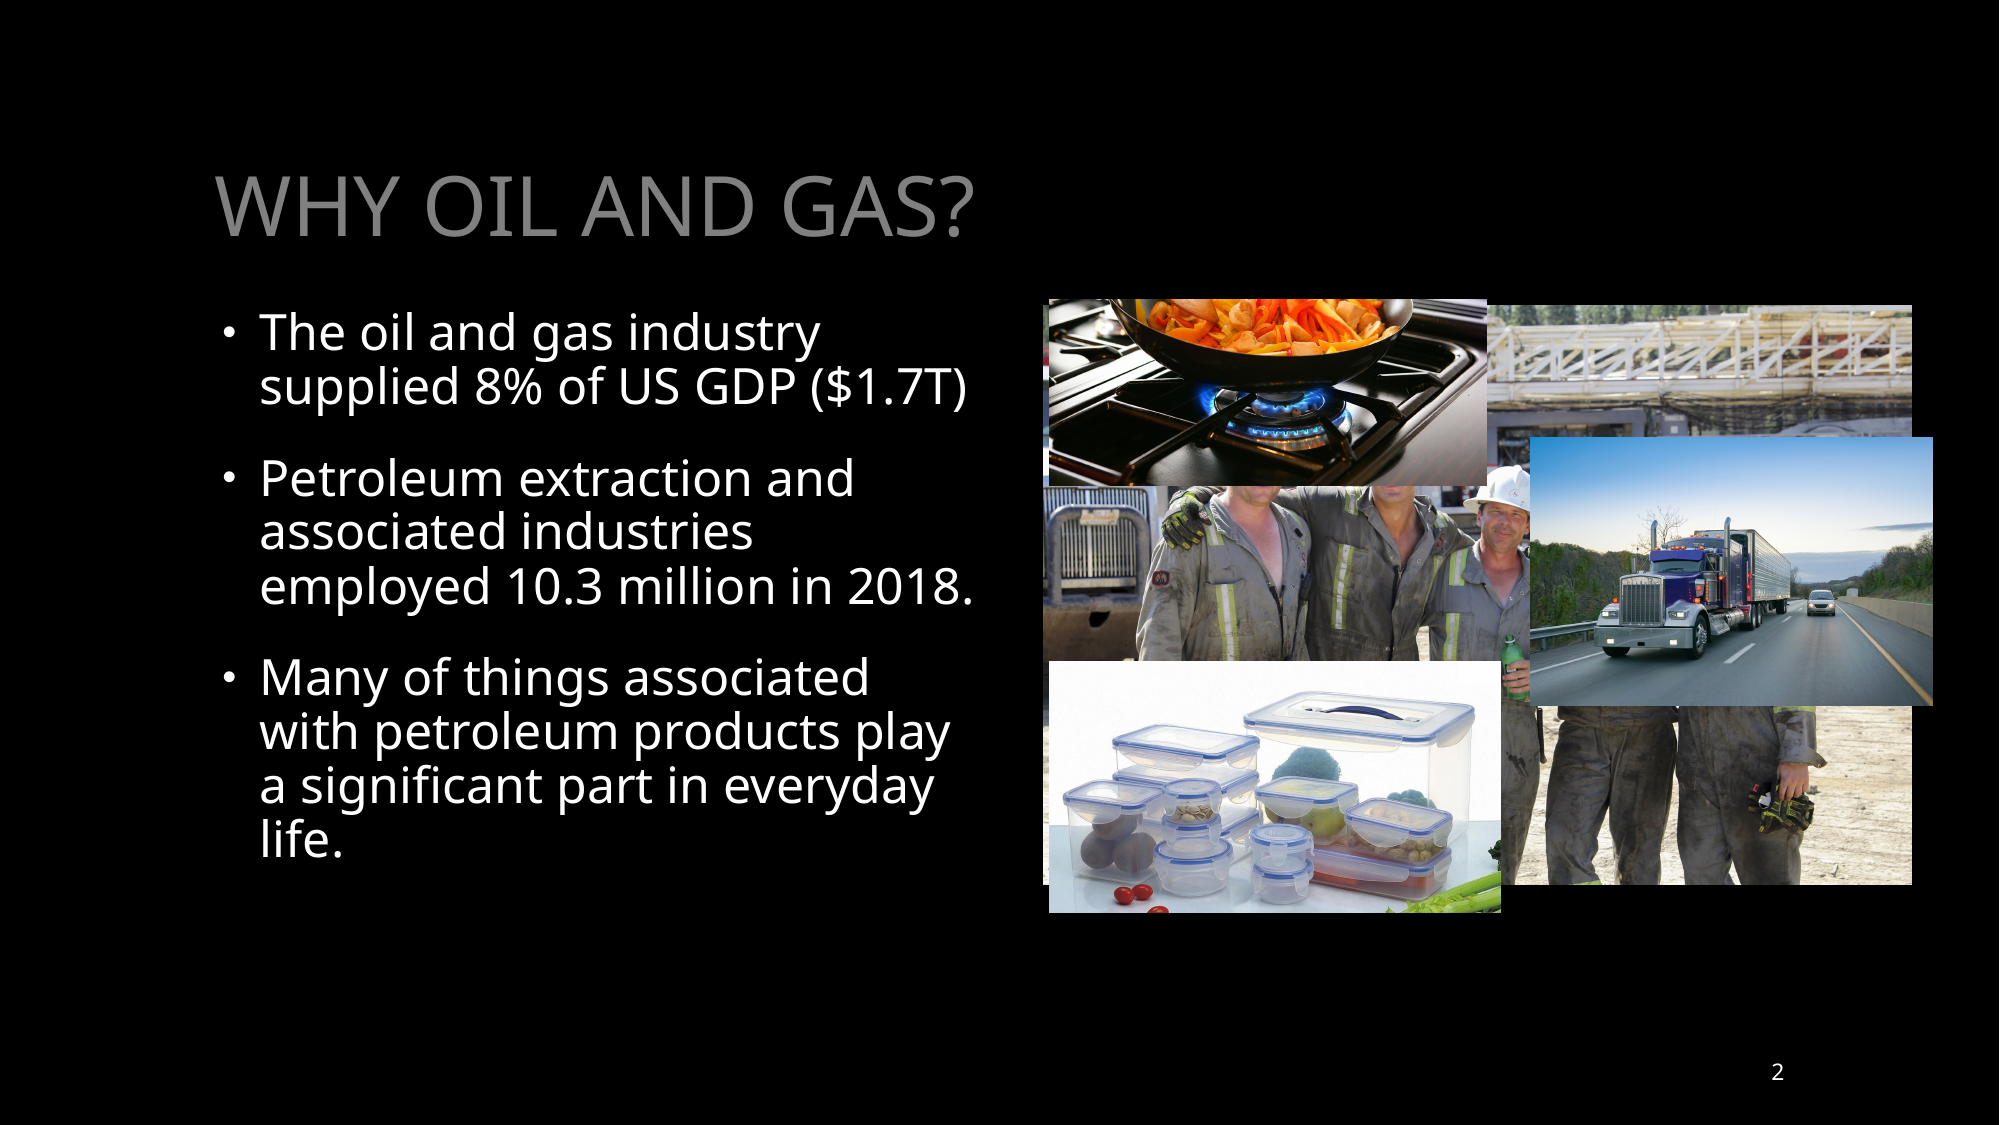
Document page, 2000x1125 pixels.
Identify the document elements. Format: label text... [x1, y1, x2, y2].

list The oil and gas industry supplied 8% of US GDP ($1.7T) Petroleum extraction and associated industries employed 10.3 million in 2018. Many of things associated with petroleum products play a significant part in everyday life. [199, 299, 1000, 1013]
slide_number 2 [1612, 1057, 1800, 1088]
title Why oil and gas? [199, 45, 1800, 263]
picture [1042, 299, 1933, 913]
